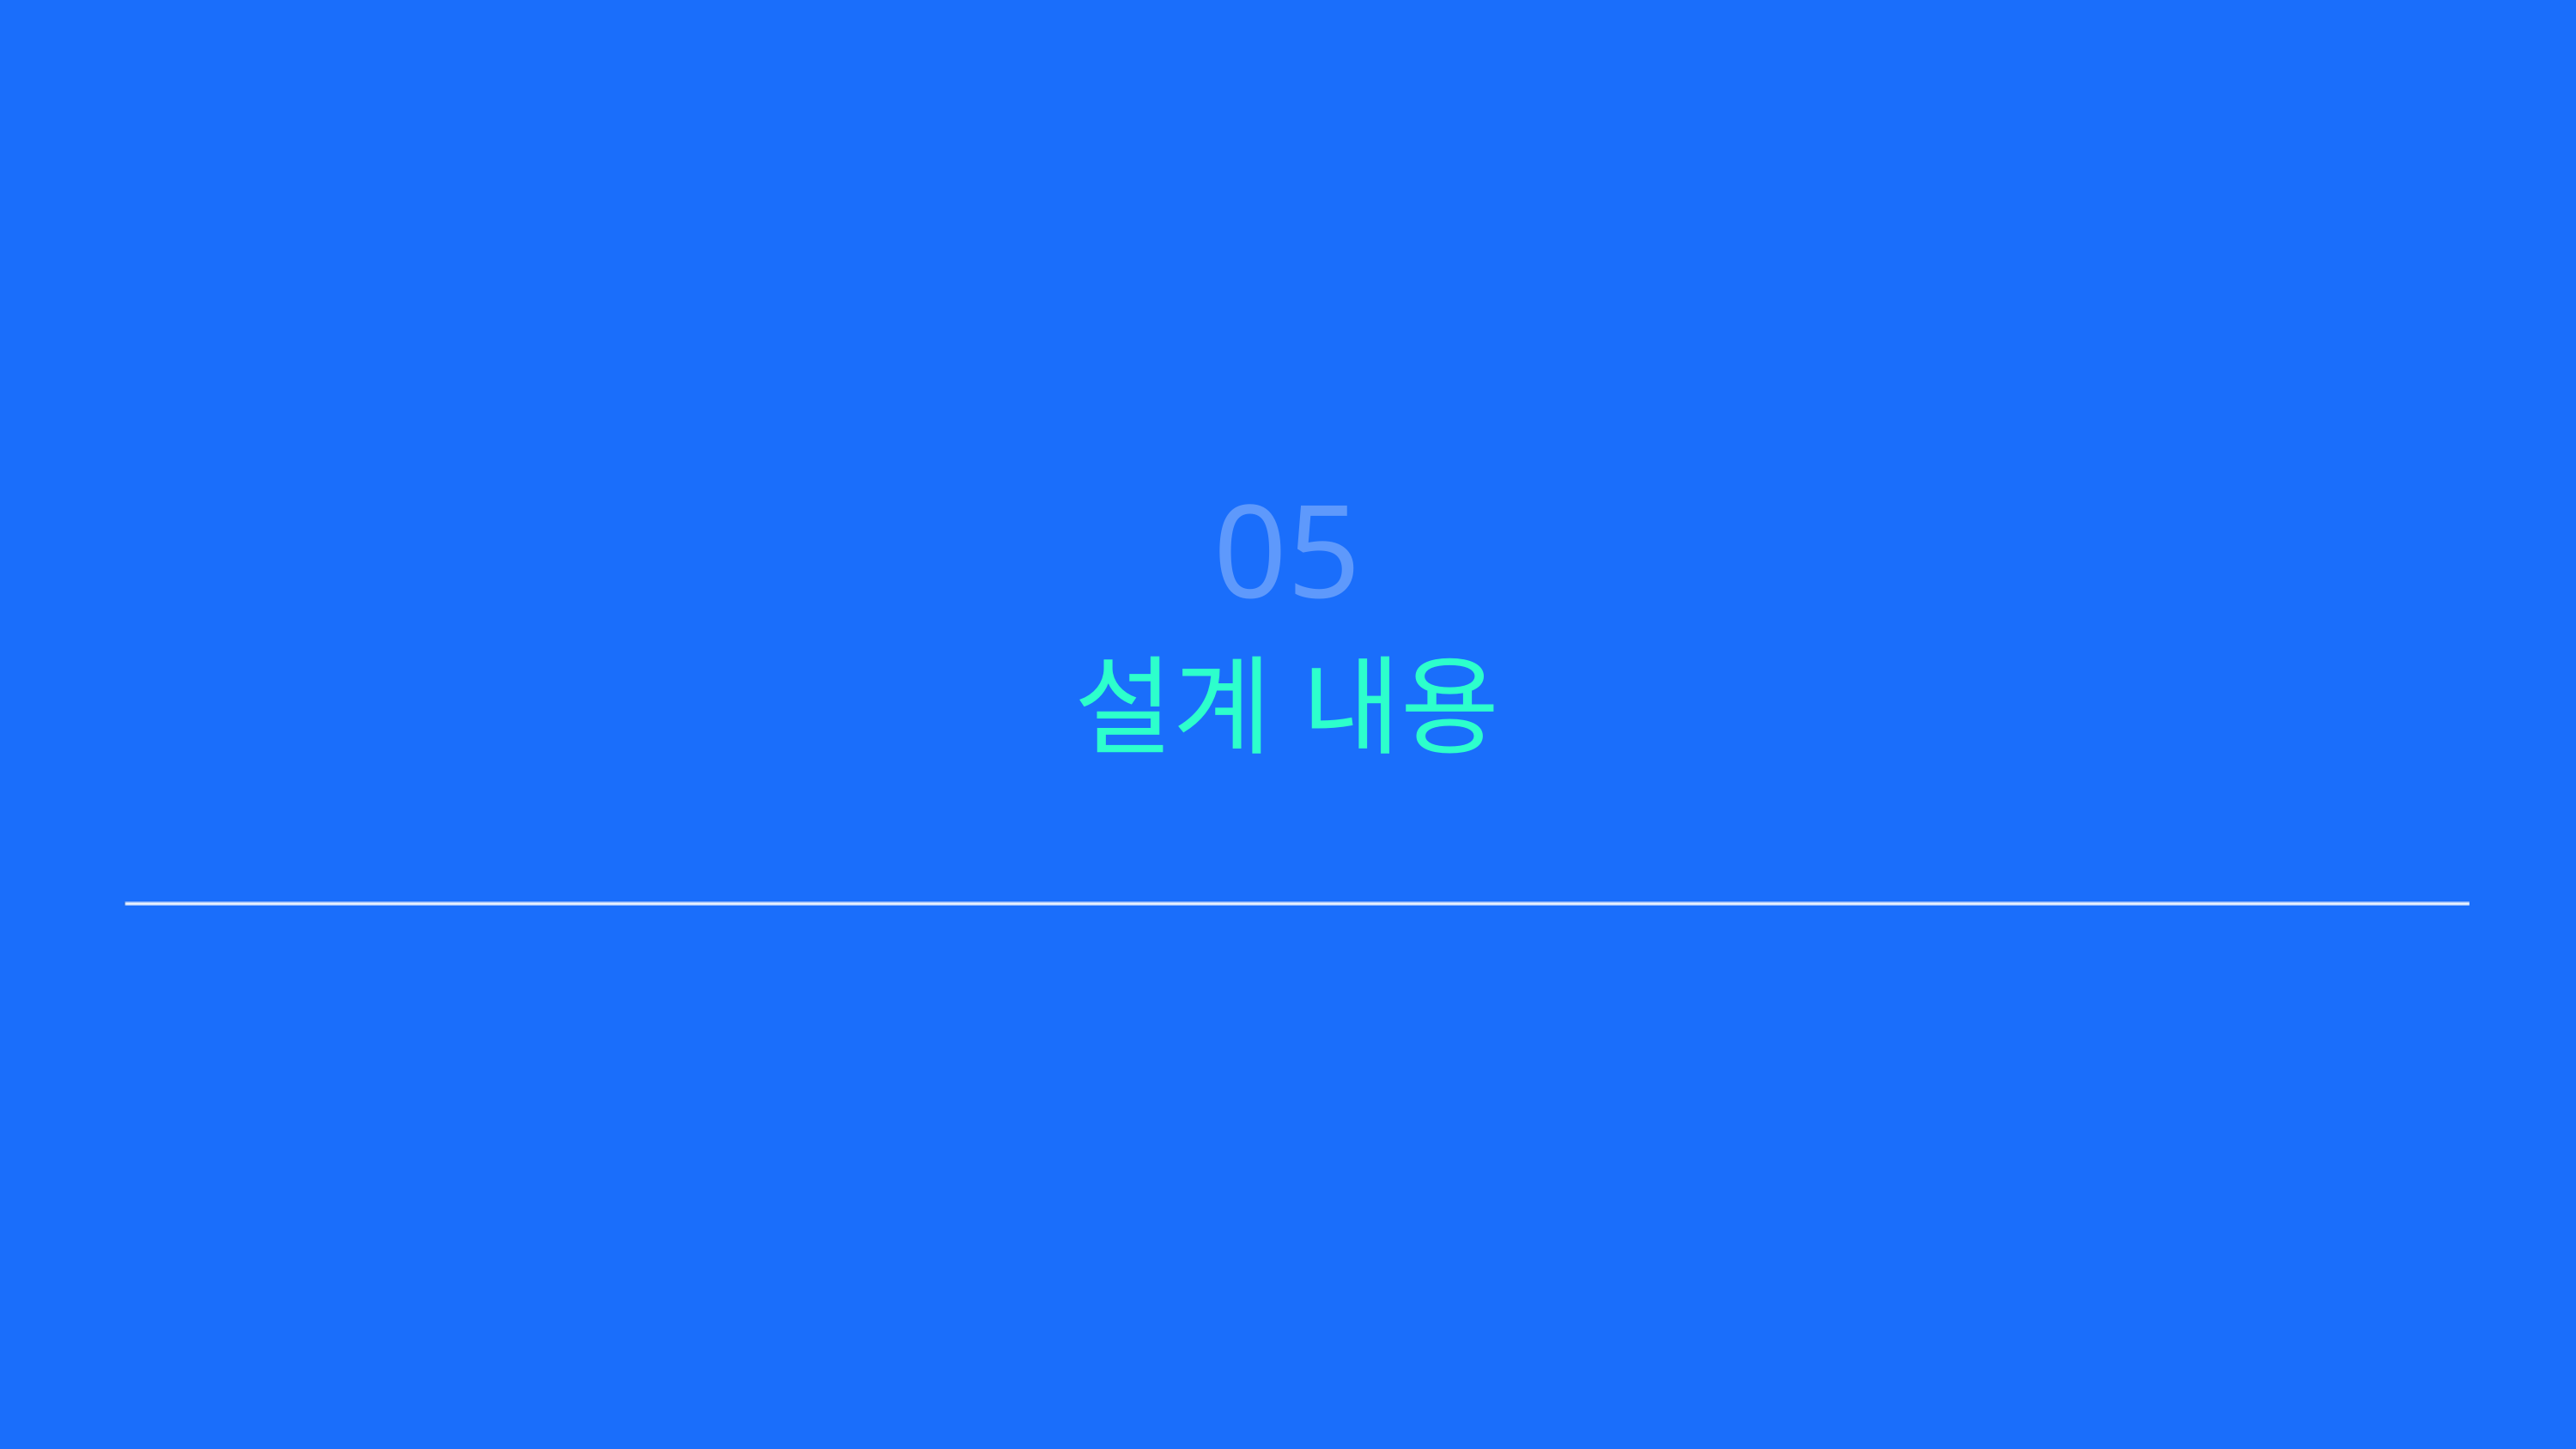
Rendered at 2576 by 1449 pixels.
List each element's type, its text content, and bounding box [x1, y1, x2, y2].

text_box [106, 901, 2470, 906]
text_box 설계 내용 [643, 632, 1932, 773]
text_box 05 [1075, 463, 1499, 630]
